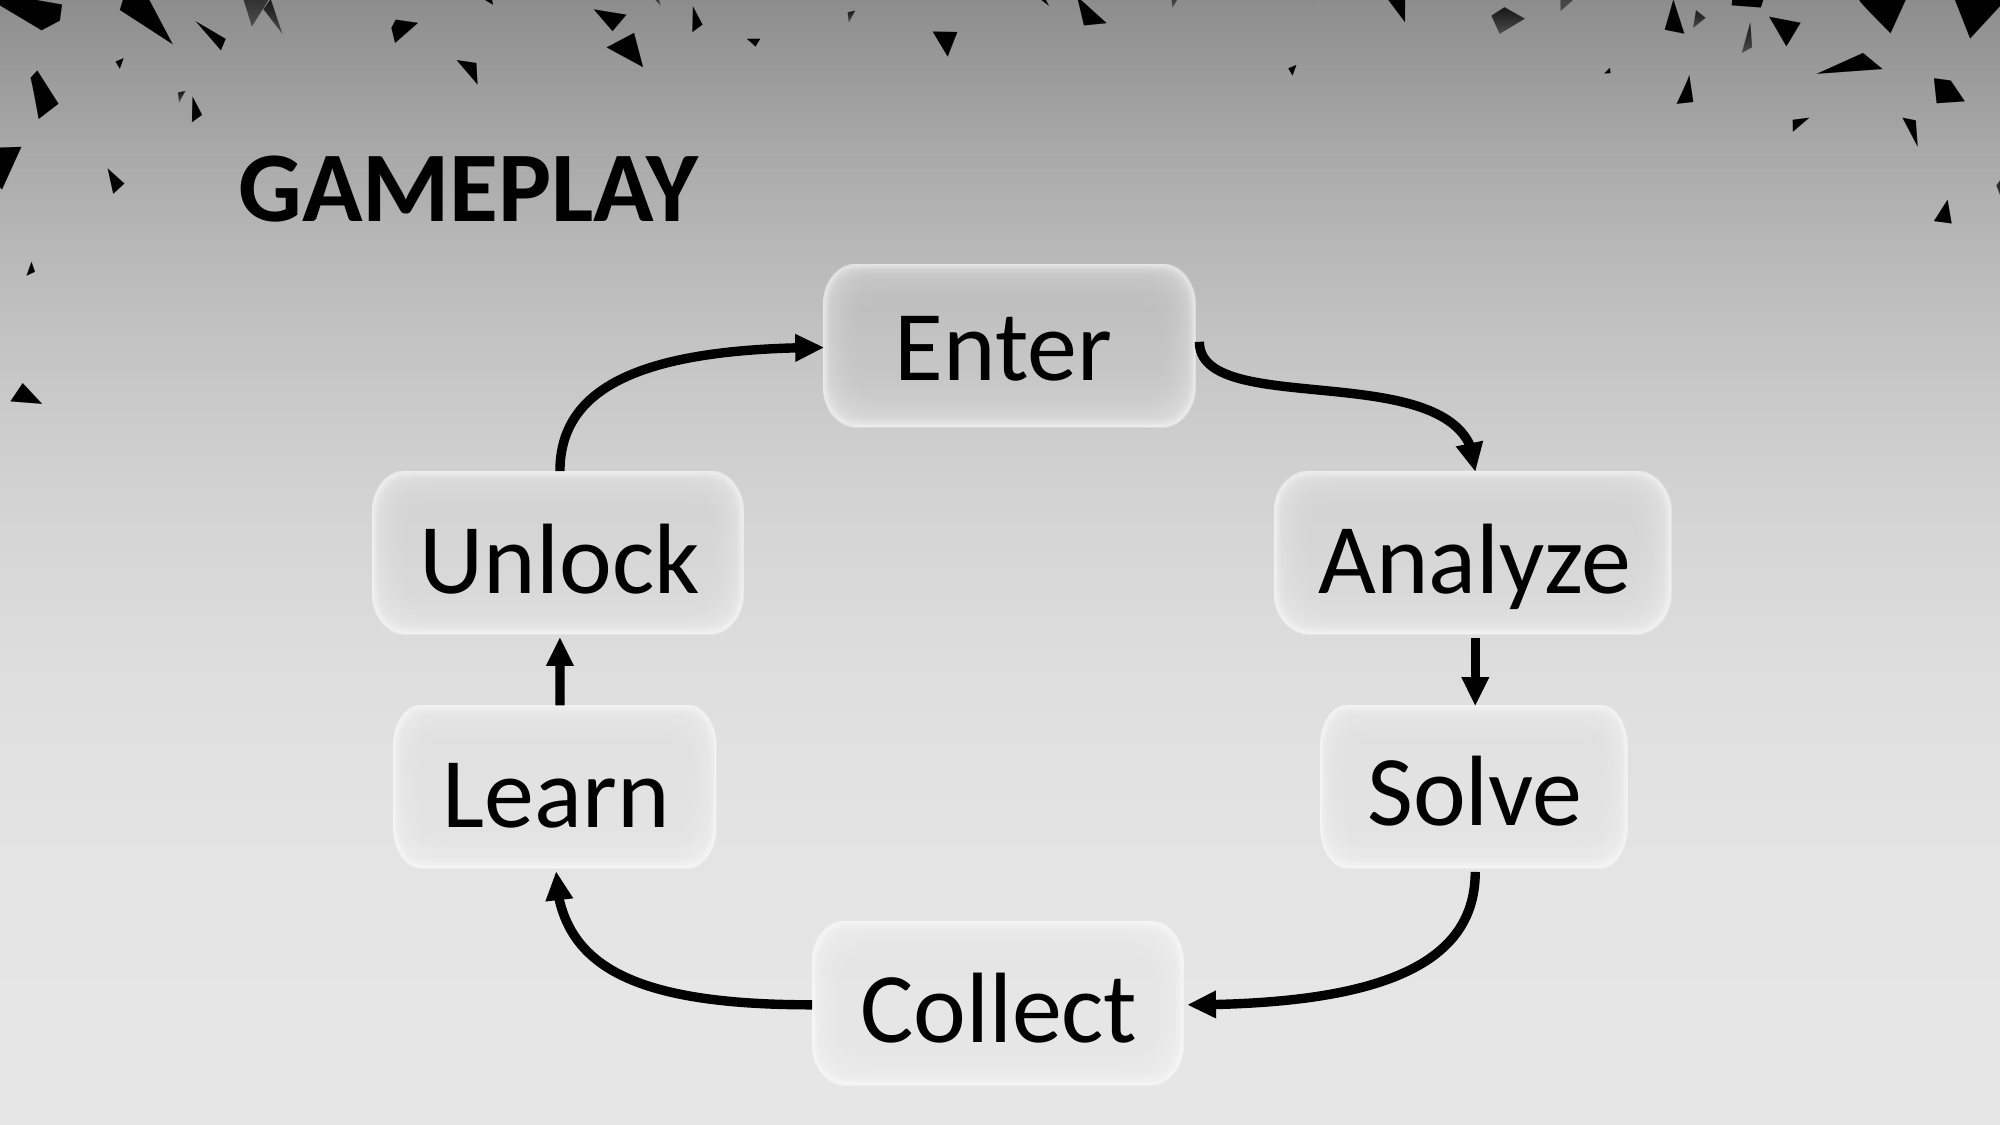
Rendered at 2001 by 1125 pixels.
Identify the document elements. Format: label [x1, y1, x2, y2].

text_box [1274, 471, 1676, 638]
text_box [1265, 794, 1398, 1083]
text_box [1319, 705, 1631, 872]
text_box [811, 921, 1188, 1089]
text_box [371, 471, 748, 638]
text_box [823, 264, 1200, 431]
text_box [1199, 341, 1476, 472]
text_box [392, 705, 720, 872]
picture [0, 0, 2000, 1125]
text_box [629, 277, 754, 542]
text_box [556, 871, 813, 1005]
